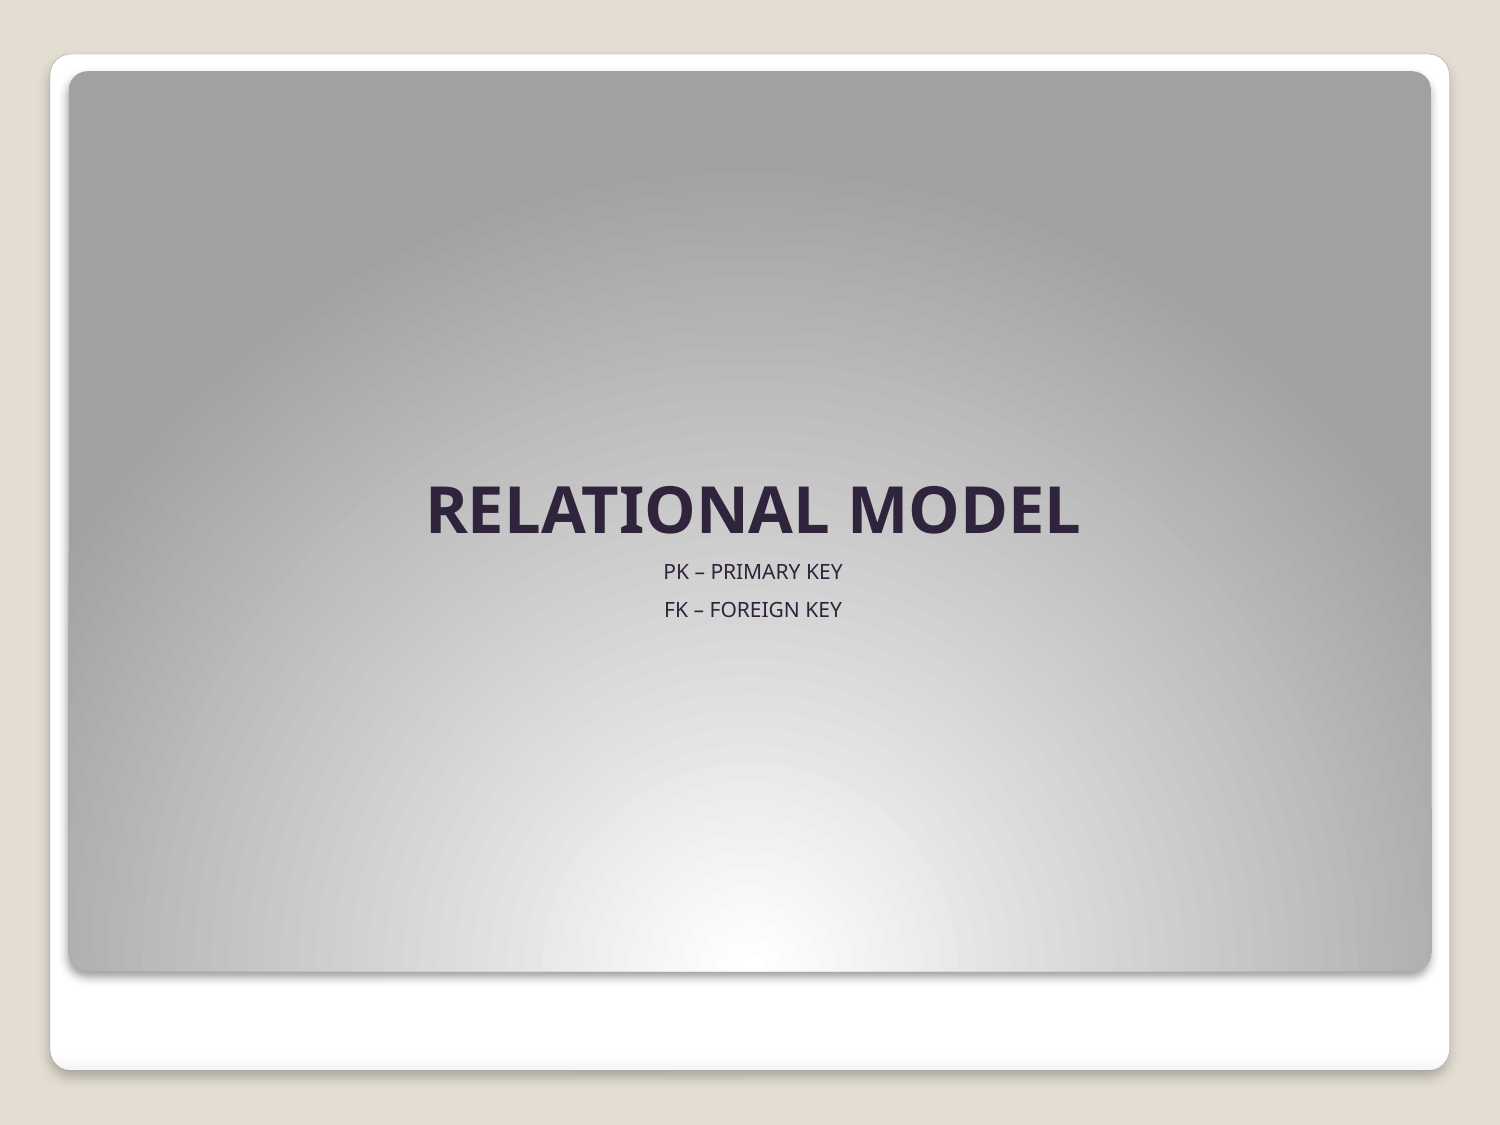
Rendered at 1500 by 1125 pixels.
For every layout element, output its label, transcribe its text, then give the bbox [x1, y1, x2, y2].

title RELATIONAL MODEL PK – PRIMARY KEY FK – FOREIGN KEY [82, 421, 1425, 630]
